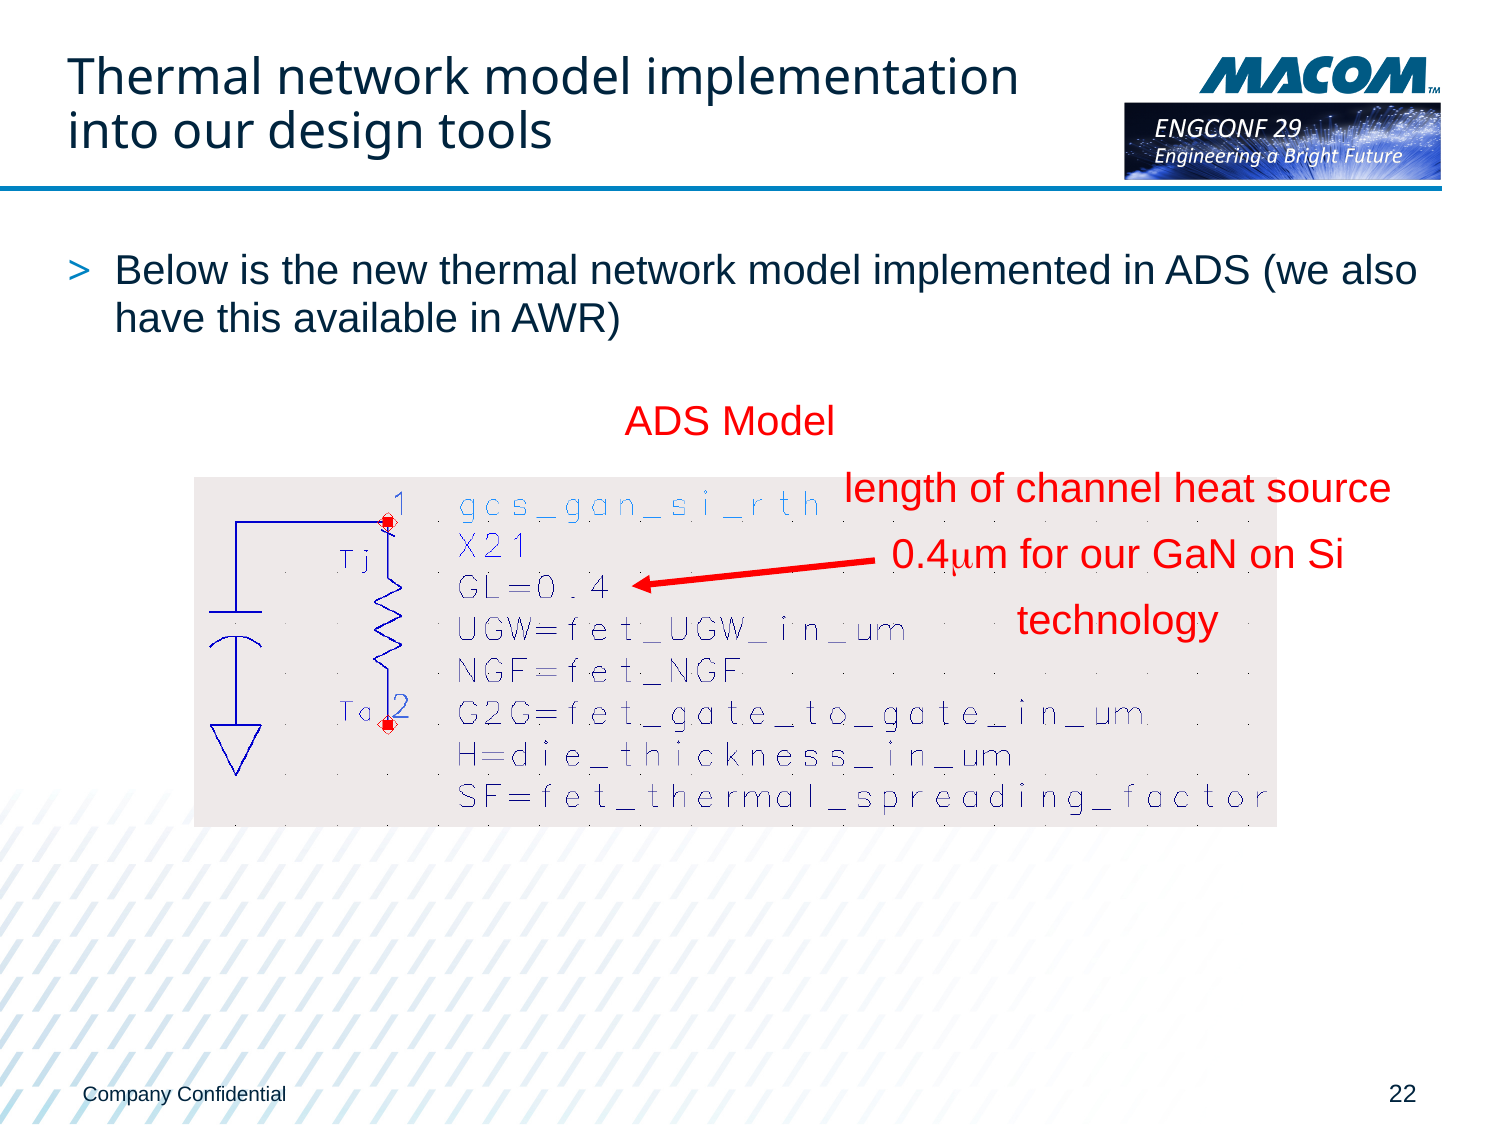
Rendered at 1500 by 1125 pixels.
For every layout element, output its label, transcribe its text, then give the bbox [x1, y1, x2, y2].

text_box length of channel heat source 0.4mm for our GaN on Si technology [829, 459, 1407, 651]
picture [1124, 101, 1441, 180]
picture [1346, 68, 1358, 82]
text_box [631, 560, 876, 587]
text_box ADS Model [609, 391, 851, 452]
picture [0, 476, 1500, 1125]
picture [1199, 56, 1444, 98]
title Thermal network model implementation into our design tools [67, 50, 1118, 157]
list Below is the new thermal network model implemented in ADS (we also have this available in AWR) [67, 246, 1433, 393]
